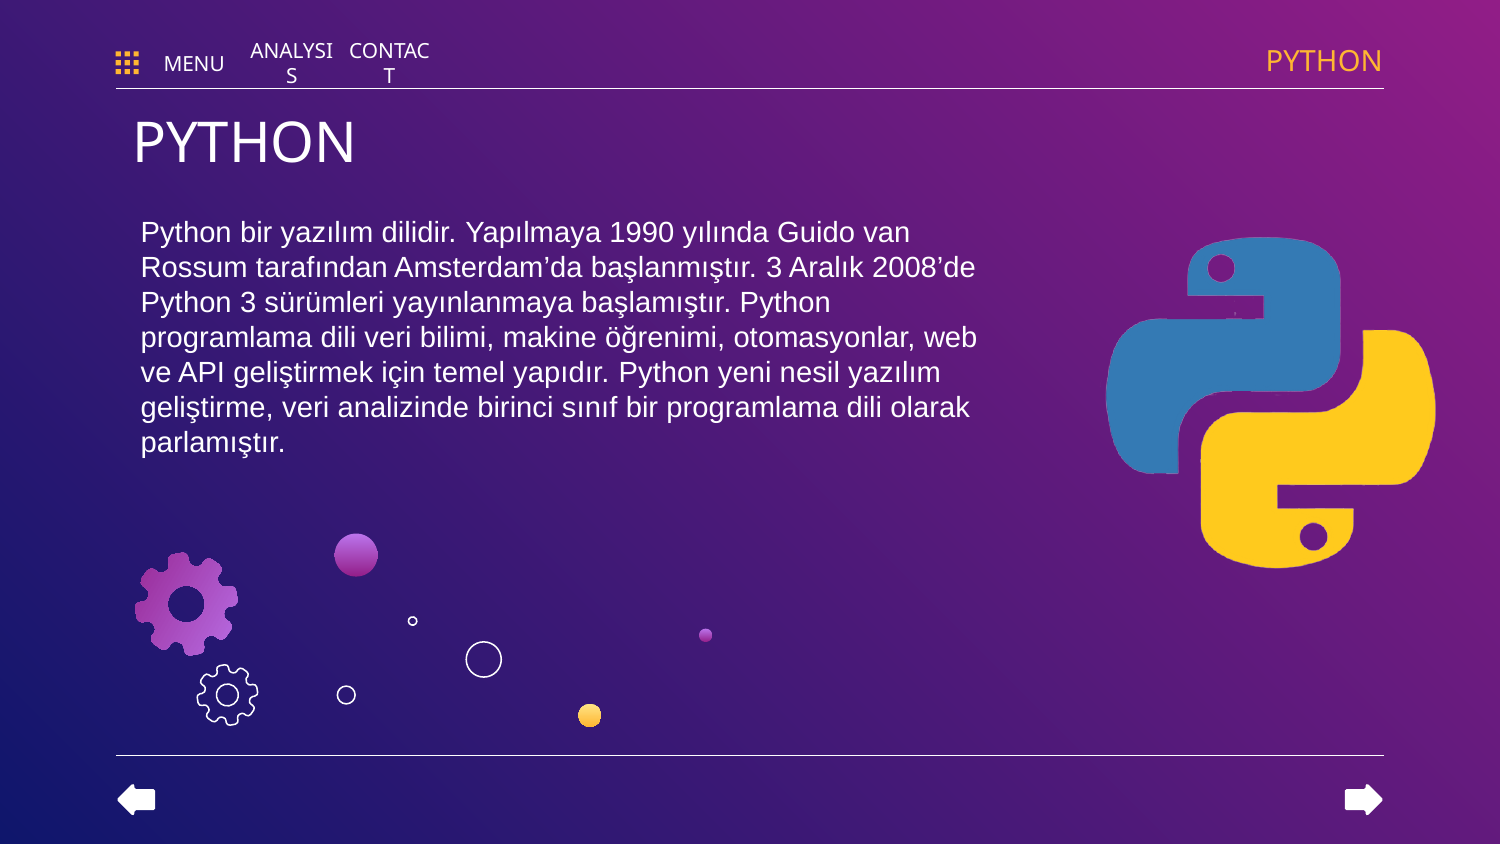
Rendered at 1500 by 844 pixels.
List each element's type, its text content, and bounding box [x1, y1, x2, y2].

text_box [117, 784, 156, 816]
text_box MENU [151, 45, 237, 81]
subtitle Python bir yazılım dilidir. Yapılmaya 1990 yılında Guido van Rossum tarafından Amsterdam’da başlanmıştır. 3 Aralık 2008’de Python 3 sürümleri yayınlanmaya başlamıştır. Python programlama dili veri bilimi, makine öğrenimi, otomasyonlar, web ve API geliştirmek için temel yapıdır. Python yeni nesil yazılım geliştirme, veri analizinde birinci sınıf bir programlama dili olarak parlamıştır. [125, 198, 1010, 603]
text_box [699, 628, 713, 642]
text_box CONTACT [346, 45, 433, 81]
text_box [115, 50, 139, 75]
text_box [1344, 784, 1383, 816]
title PYTHON [117, 90, 1383, 191]
text_box [578, 703, 602, 727]
text_box [109, 45, 145, 81]
text_box ANALYSIS [248, 45, 335, 81]
text_box [197, 664, 258, 726]
picture [908, 214, 1500, 591]
text_box PYTHON [1158, 34, 1383, 85]
text_box [135, 603, 237, 656]
